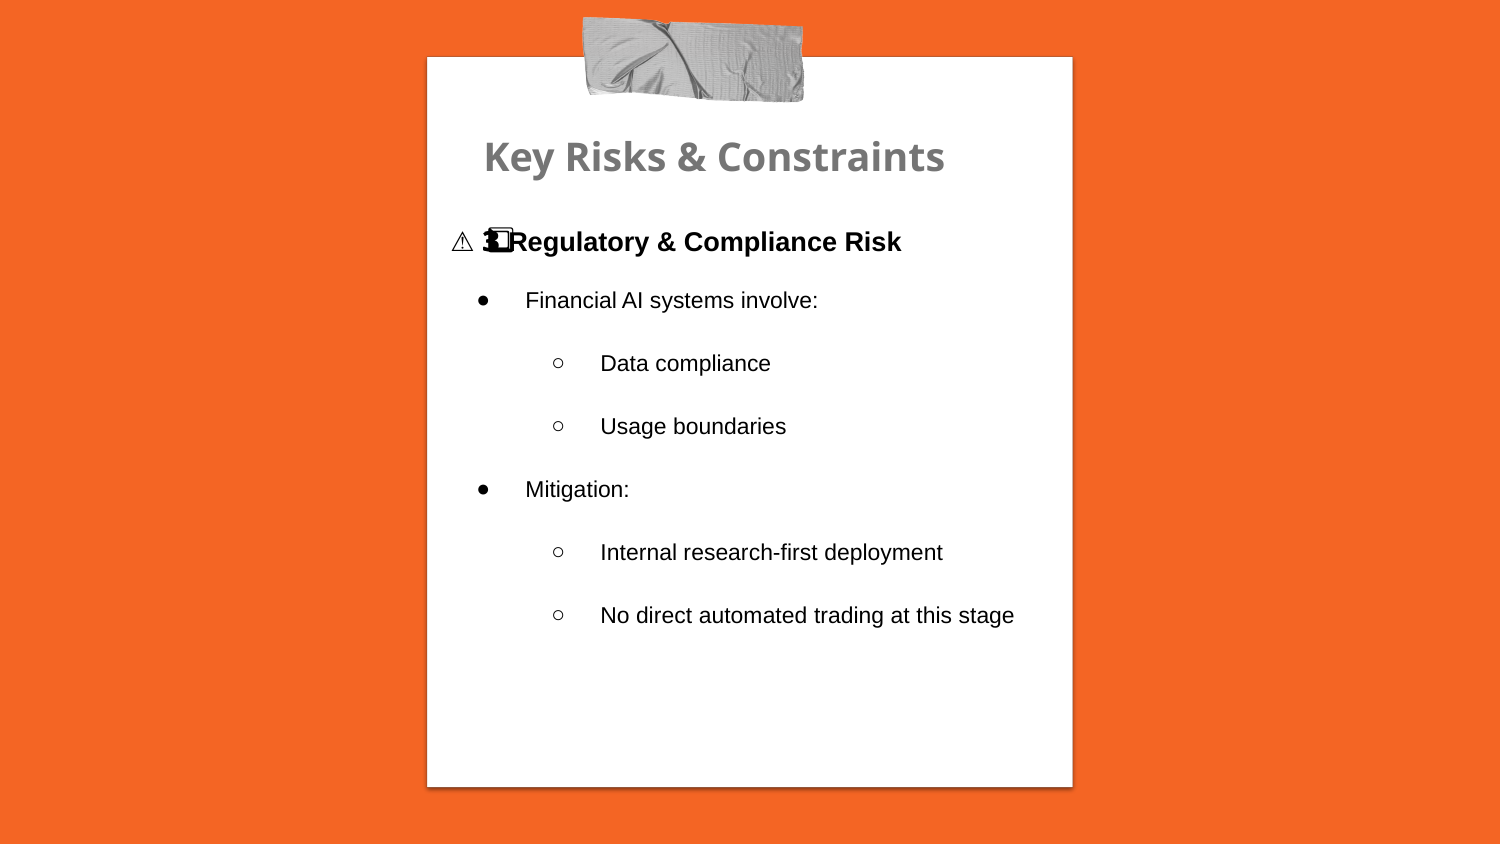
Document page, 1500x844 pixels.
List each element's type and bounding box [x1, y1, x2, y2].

picture [400, 16, 1100, 818]
